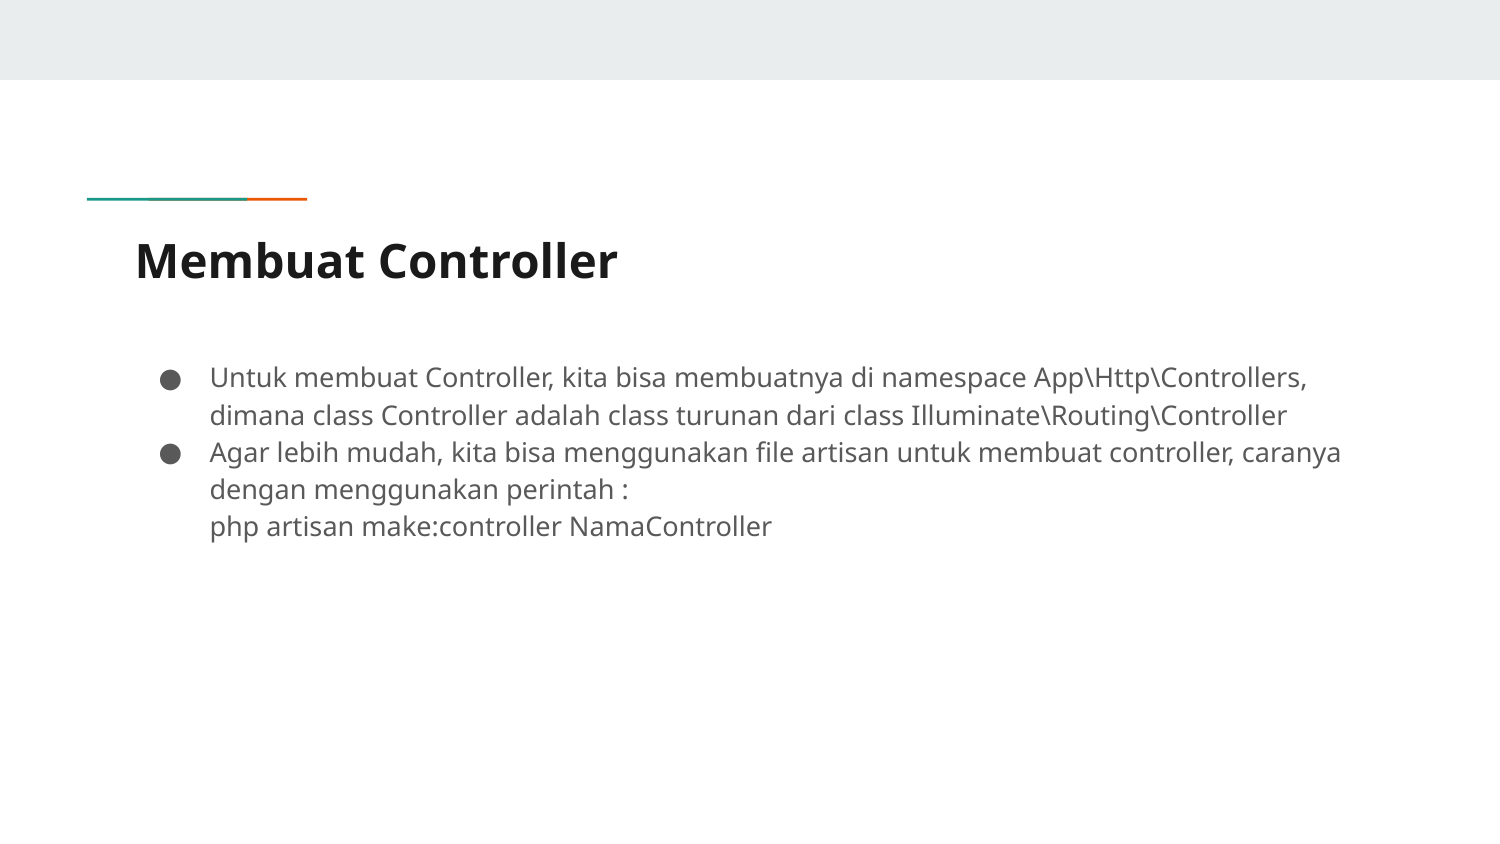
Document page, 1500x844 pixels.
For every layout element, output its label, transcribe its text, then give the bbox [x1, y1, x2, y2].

title Membuat Controller [119, 216, 1381, 305]
list Untuk membuat Controller, kita bisa membuatnya di namespace App\Http\Controllers, dimana class Controller adalah class turunan dari class Illuminate\Routing\Controller Agar lebih mudah, kita bisa menggunakan file artisan untuk membuat controller, caranya dengan menggunakan perintah : php artisan make:controller NamaController [119, 341, 1381, 712]
